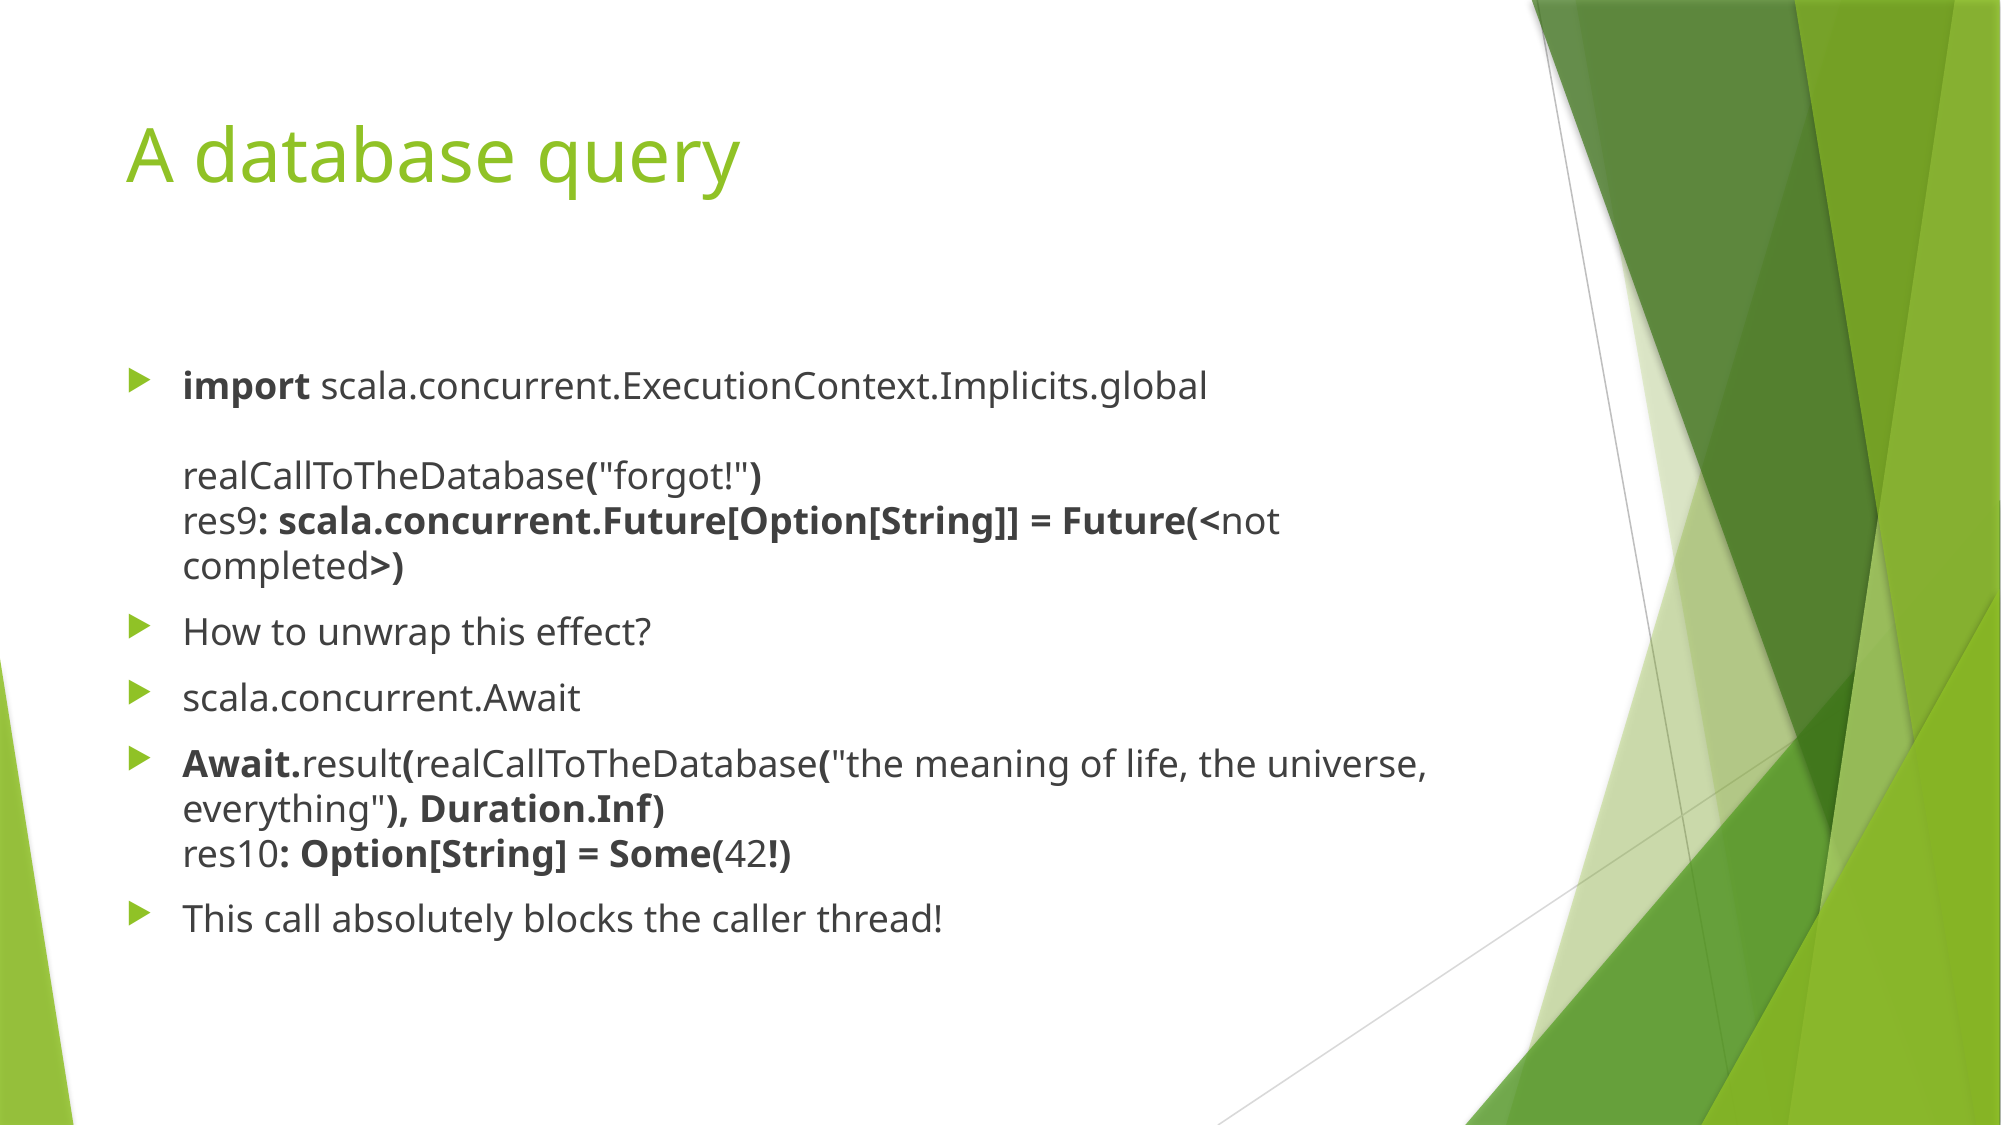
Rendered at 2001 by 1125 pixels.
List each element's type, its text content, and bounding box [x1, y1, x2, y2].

title A database query [111, 99, 1522, 317]
list import scala.concurrent.ExecutionContext.Implicits.global realCallToTheDatabase("forgot!") res9: scala.concurrent.Future[Option[String]] = Future(<not completed>) How to unwrap this effect? scala.concurrent.Await Await.result(realCallToTheDatabase("the meaning of life, the universe, everything"), Duration.Inf) res10: Option[String] = Some(42!) This call absolutely blocks the caller thread! [111, 354, 1522, 992]
